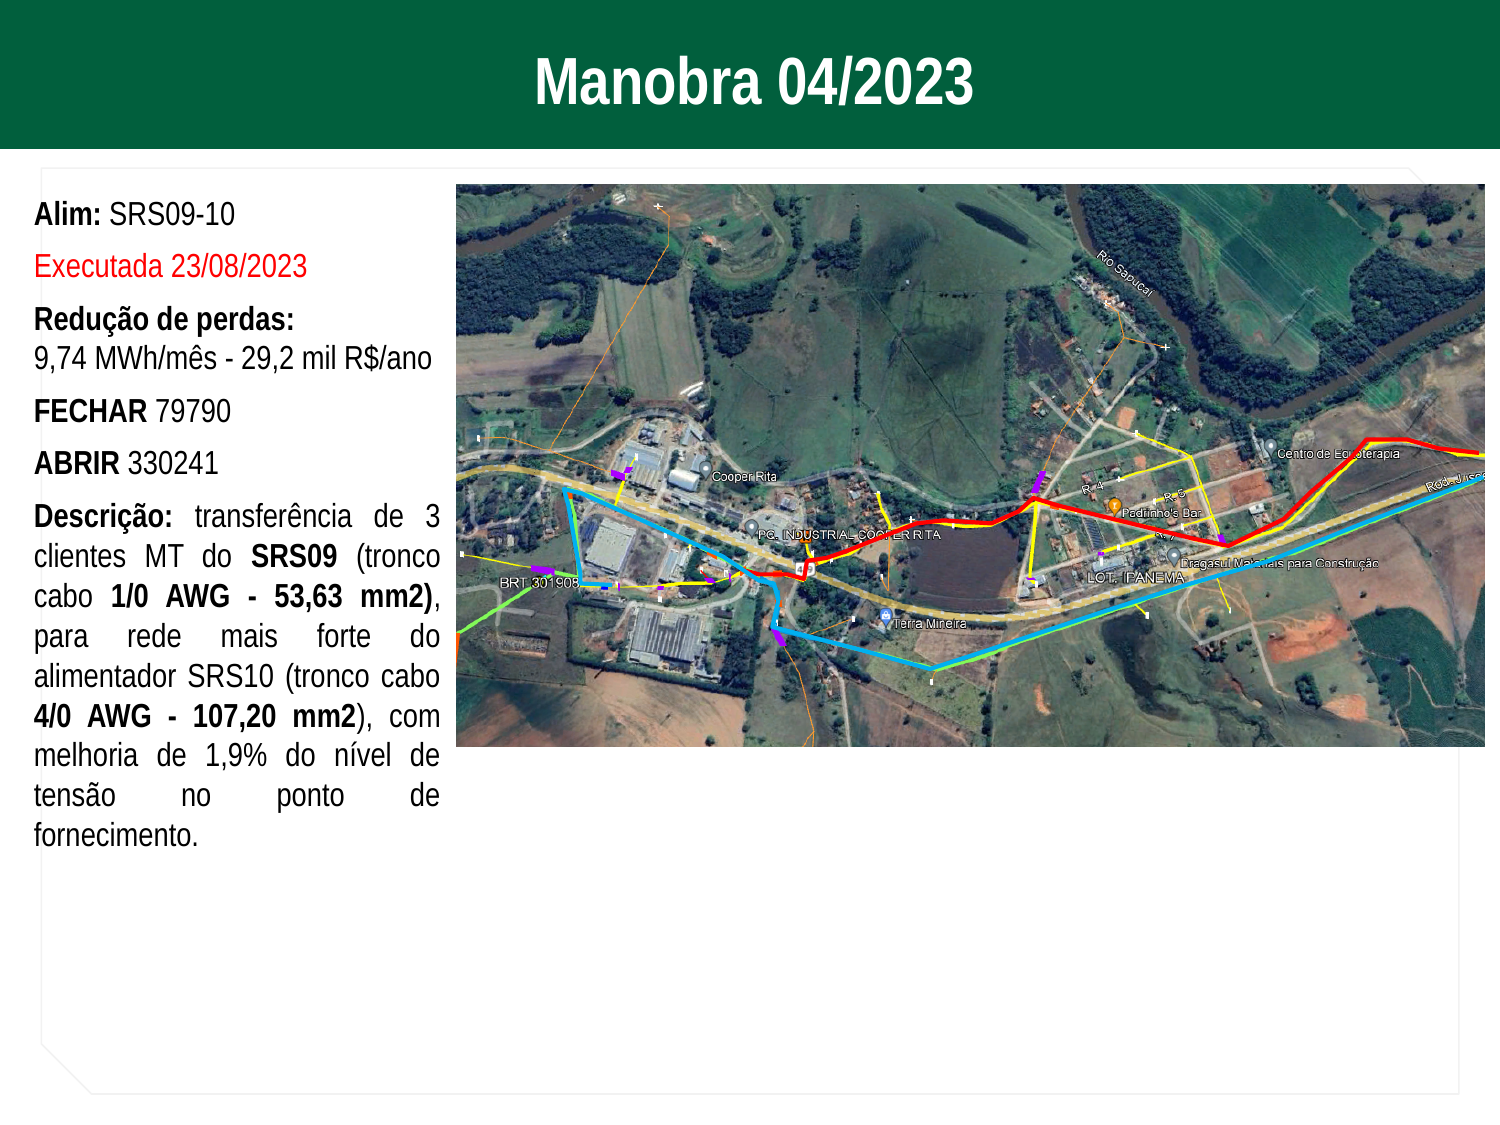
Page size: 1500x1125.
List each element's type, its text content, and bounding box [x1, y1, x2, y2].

text_box [131, 601, 170, 651]
title Manobra 04/2023 [51, 19, 1459, 138]
list Alim: SRS09-10 Executada 23/08/2023 Redução de perdas: 9,74 MWh/mês - 29,2 mil R$/ano FECHAR 79790 ABRIR 330241 Descrição: transferência de 3 clientes MT do SRS09 (tronco cabo 1/0 AWG - 53,63 mm2), para rede mais forte do alimentador SRS10 (tronco cabo 4/0 AWG - 107,20 mm2), com melhoria de 1,9% do nível de tensão no ponto de fornecimento. [18, 184, 453, 244]
picture [455, 184, 1485, 748]
picture [0, 0, 1500, 149]
